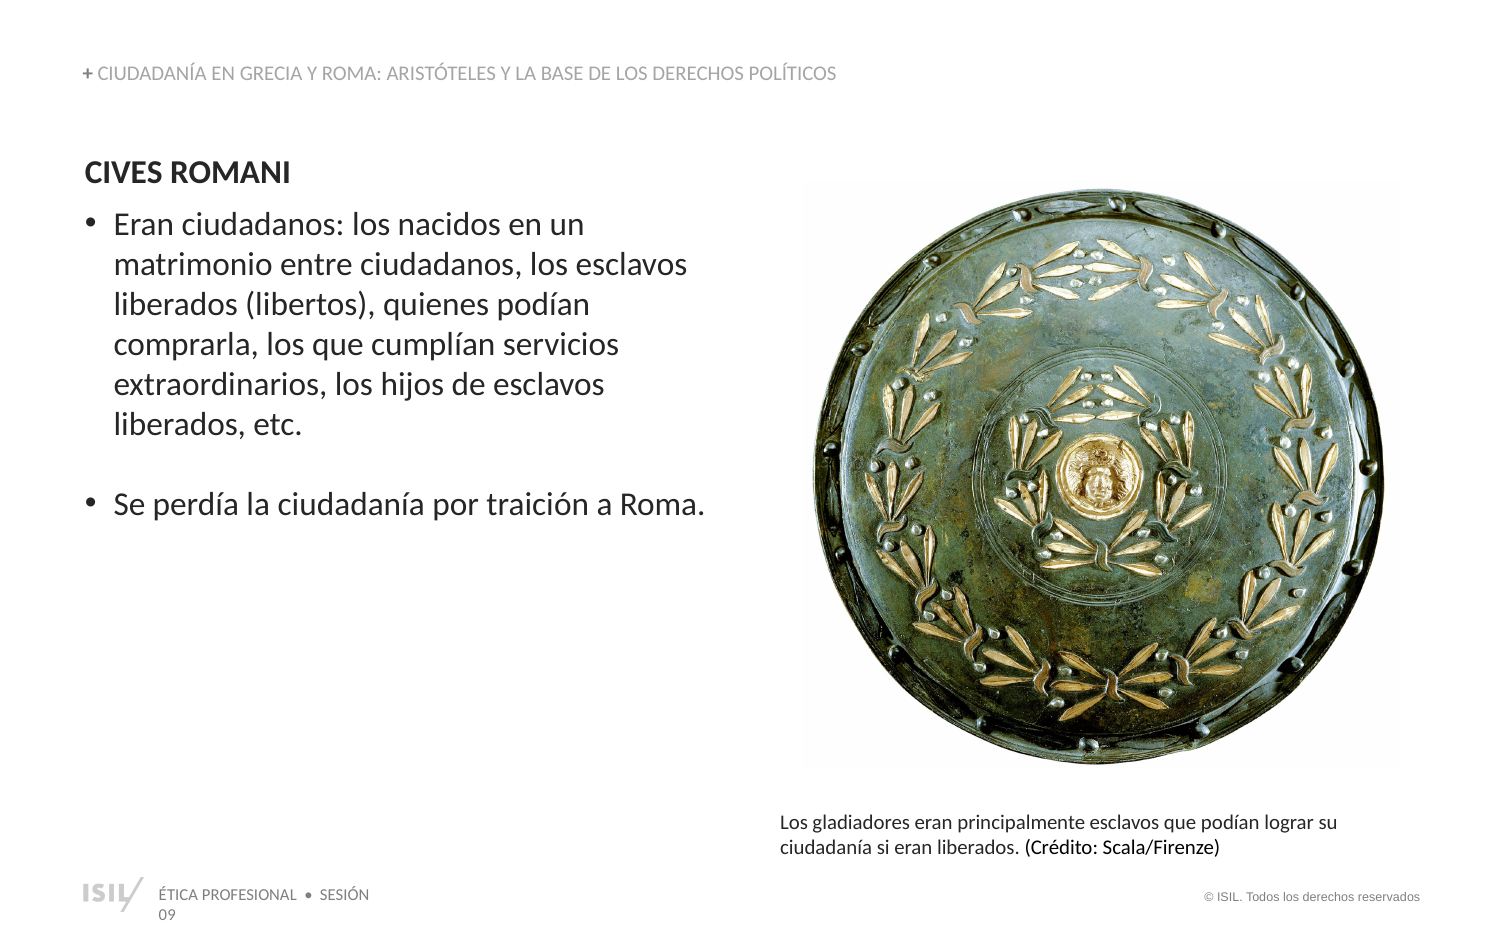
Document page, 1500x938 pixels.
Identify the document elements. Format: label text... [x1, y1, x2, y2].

text_box CIVES ROMANI Eran ciudadanos: los nacidos en un matrimonio entre ciudadanos, los esclavos liberados (libertos), quienes podían comprarla, los que cumplían servicios extraordinarios, los hijos de esclavos liberados, etc. Se perdía la ciudadanía por traición a Roma. [83, 150, 722, 523]
text_box + CIUDADANÍA EN GRECIA Y ROMA: ARISTÓTELES Y LA BASE DE LOS DERECHOS POLÍTICOS [82, 62, 868, 85]
text_box Los gladiadores eran principalmente esclavos que podían lograr su ciudadanía si eran liberados. (Crédito: Scala/Firenze) [780, 808, 1395, 859]
picture [803, 180, 1401, 771]
